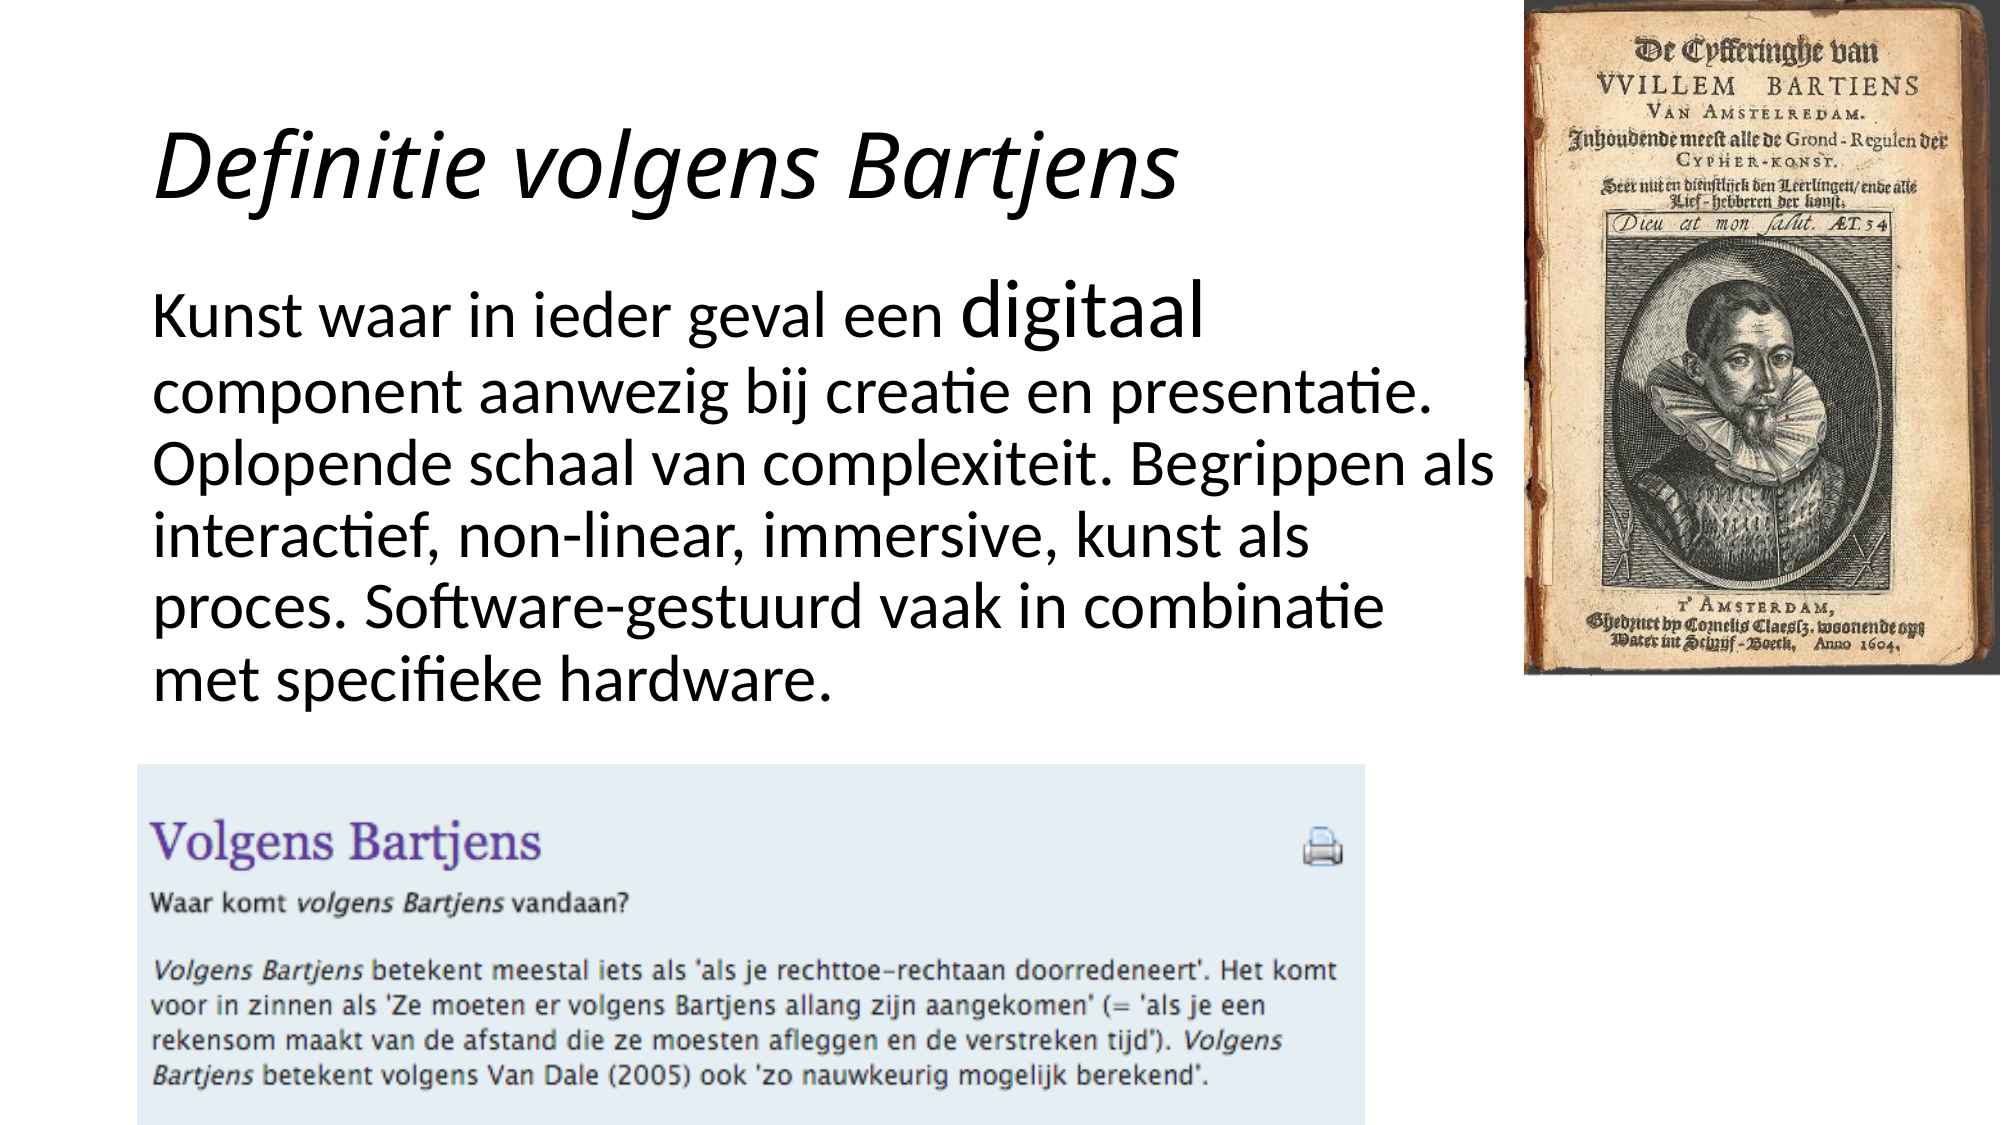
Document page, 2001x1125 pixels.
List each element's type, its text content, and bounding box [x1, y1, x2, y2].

picture [1524, 0, 2000, 676]
picture [137, 764, 1365, 1125]
title Definitie volgens Bartjens [137, 59, 1524, 258]
list Kunst waar in ieder geval een digitaal component aanwezig bij creatie en presentatie. Oplopende schaal van complexiteit. Begrippen als interactief, non-linear, immersive, kunst als proces. Software-gestuurd vaak in combinatie met specifieke hardware. [137, 258, 1525, 724]
